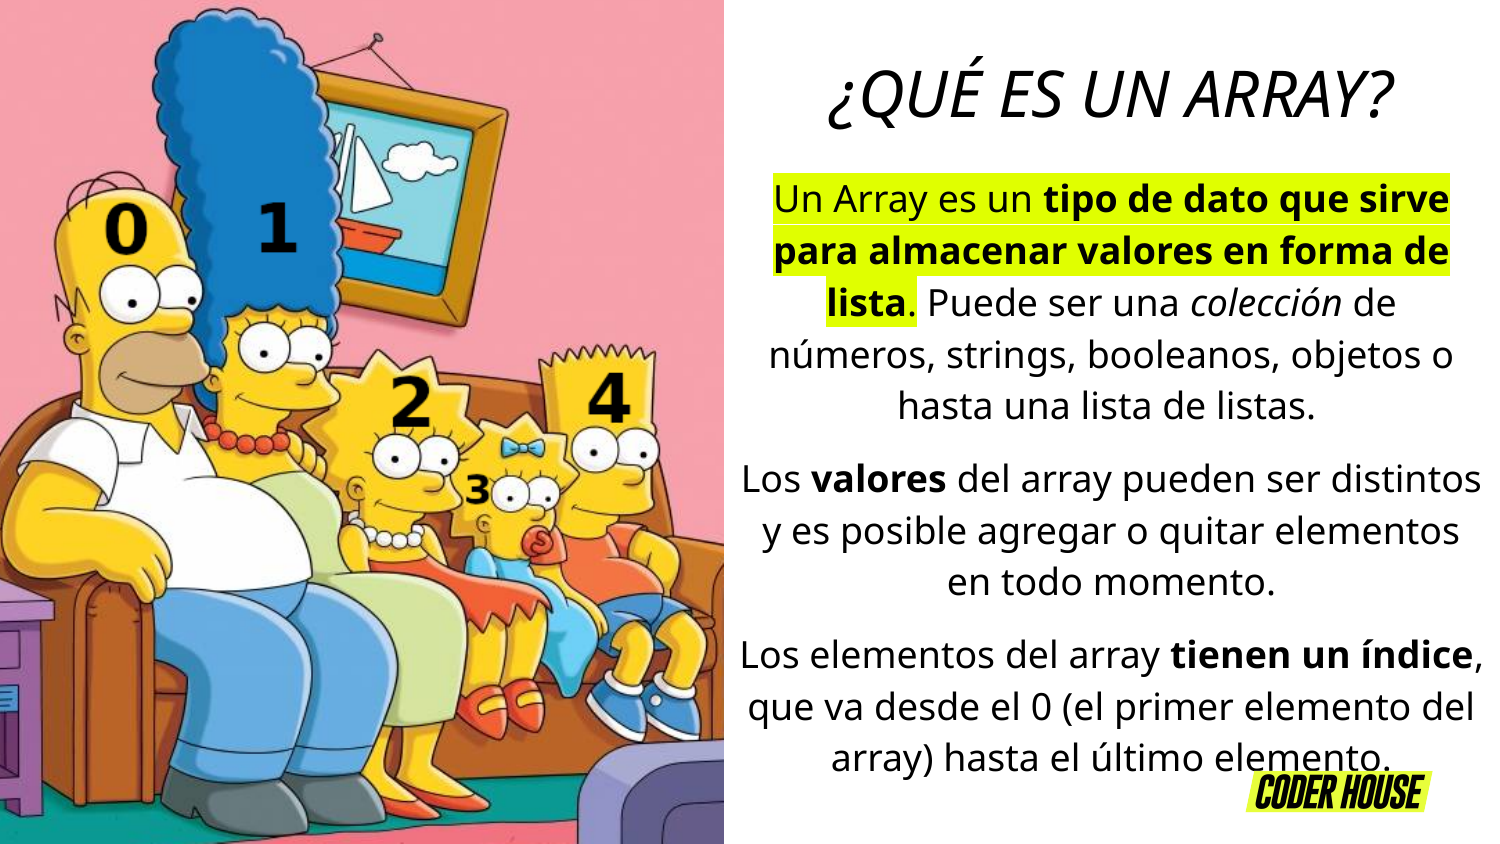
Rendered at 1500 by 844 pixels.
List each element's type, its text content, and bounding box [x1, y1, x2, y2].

picture [0, 0, 724, 844]
text_box Un Array es un tipo de dato que sirve para almacenar valores en forma de lista. Puede ser una colección de números, strings, booleanos, objetos o hasta una lista de listas. Los valores del array pueden ser distintos y es posible agregar o quitar elementos en todo momento. Los elementos del array tienen un índice, que va desde el 0 (el primer elemento del array) hasta el último elemento. [727, 153, 1500, 739]
text_box ¿QUÉ ES UN ARRAY? [727, 38, 1500, 128]
picture [1241, 764, 1437, 819]
